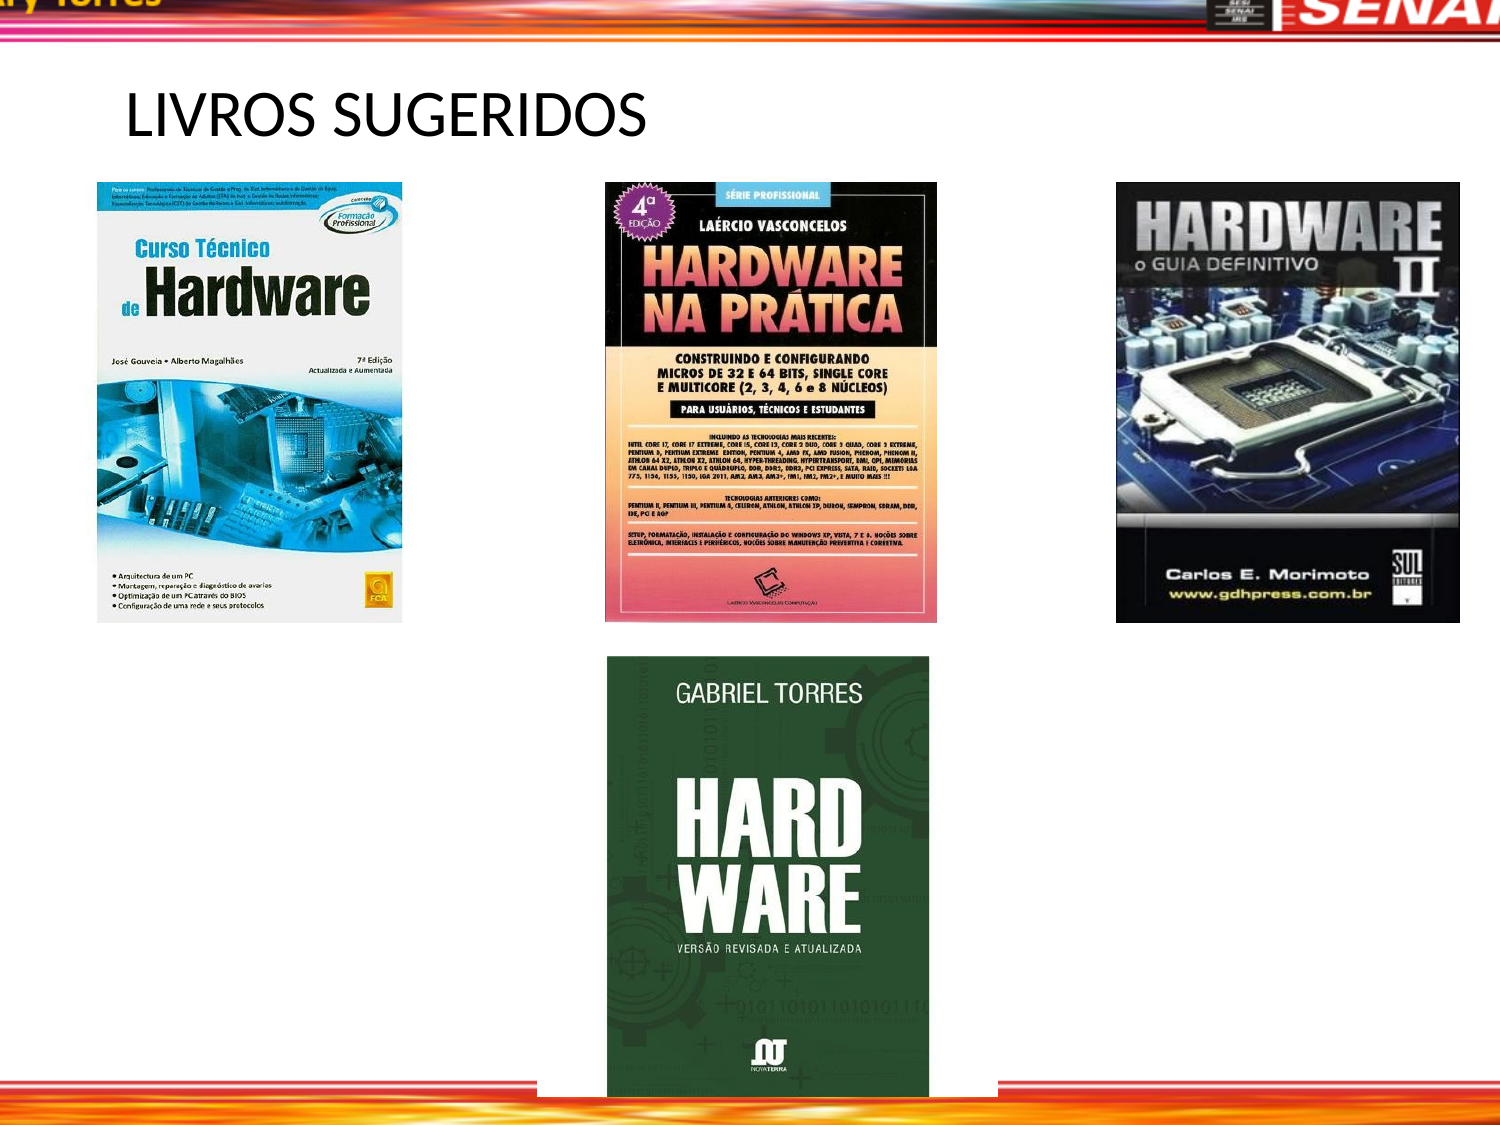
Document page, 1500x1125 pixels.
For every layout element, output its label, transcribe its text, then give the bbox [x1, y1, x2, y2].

title LIVROS SUGERIDOS [123, 67, 653, 258]
picture [0, 0, 1500, 1125]
